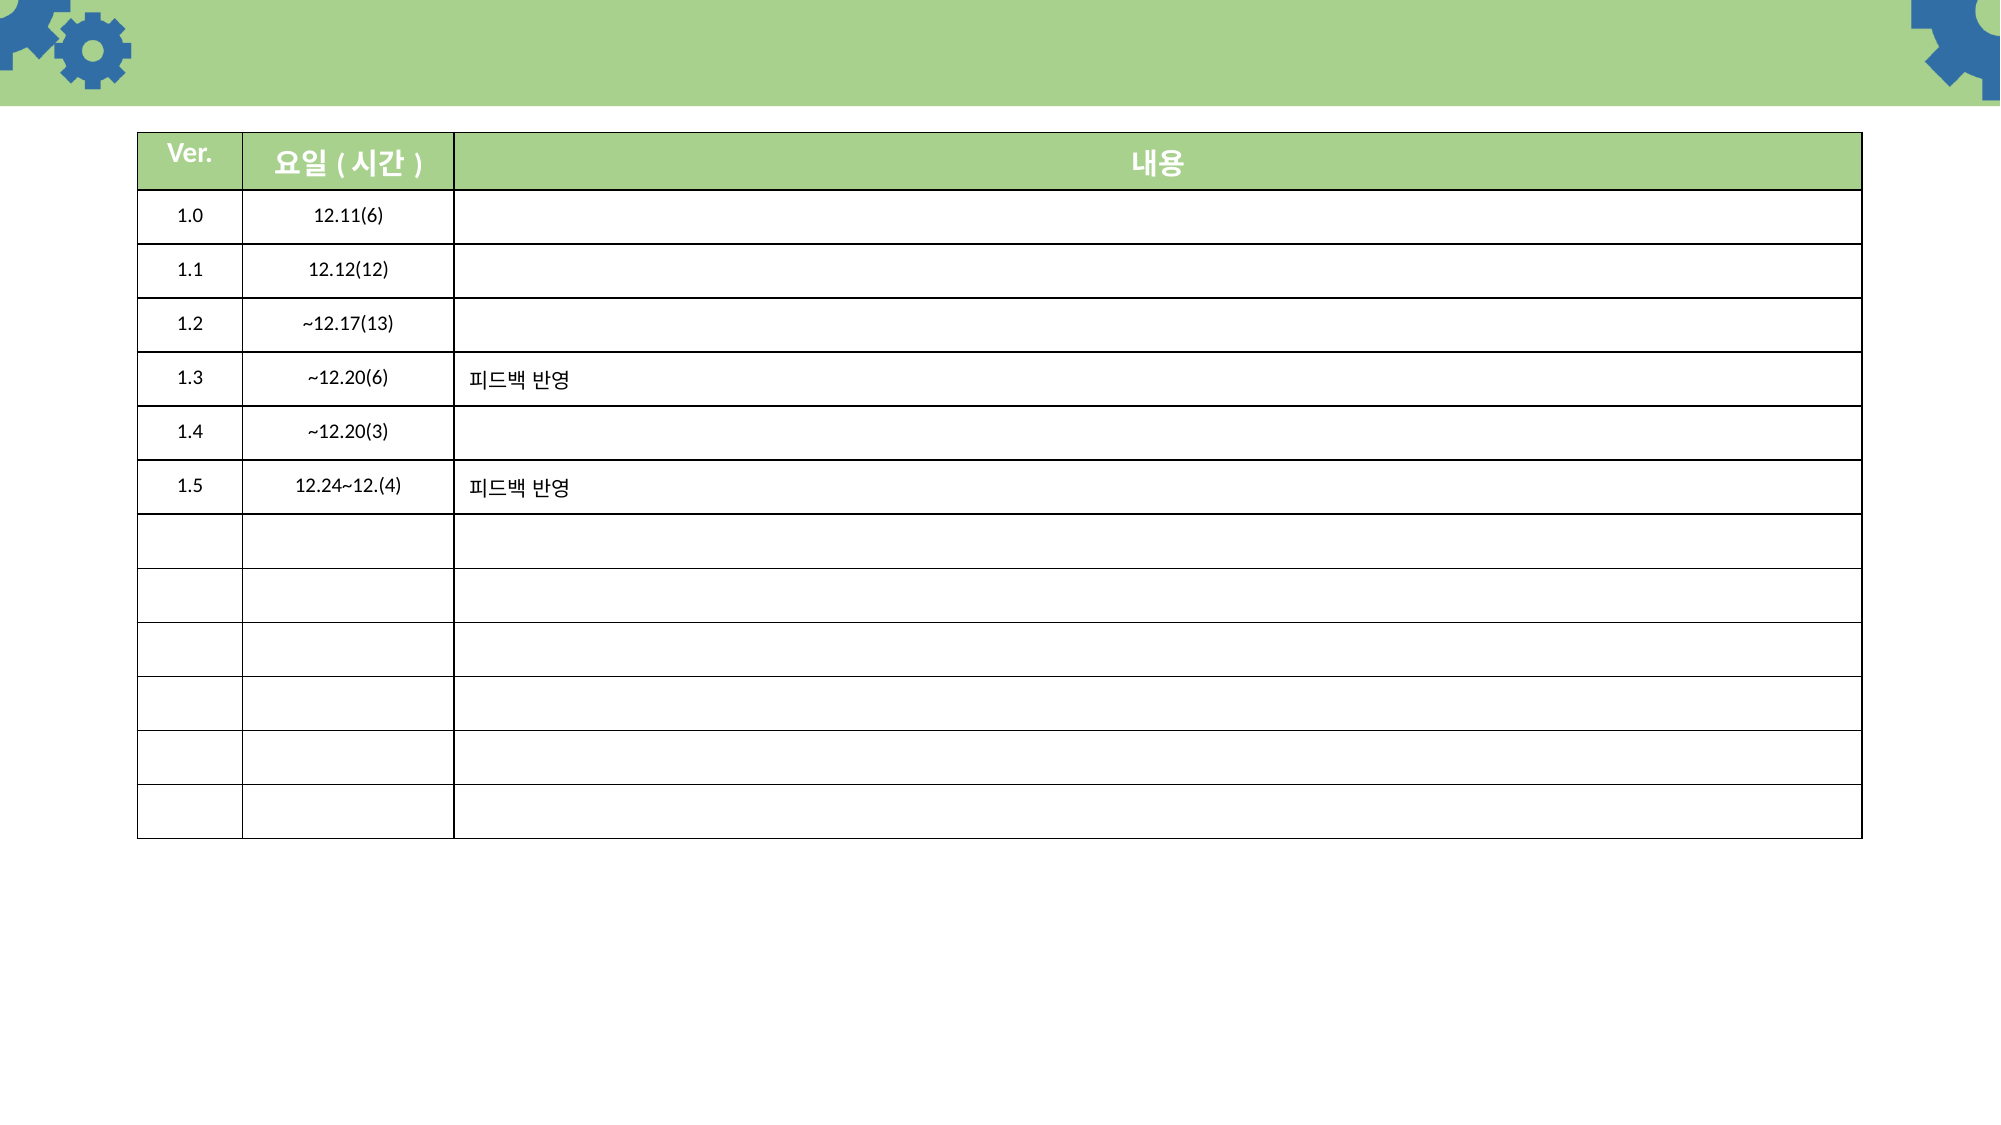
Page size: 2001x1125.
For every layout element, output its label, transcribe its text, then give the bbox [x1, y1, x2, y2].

table_cell [243, 785, 453, 838]
table_header 요일(시간) [243, 133, 453, 189]
table_cell [138, 785, 242, 838]
table_cell ~12.20(6) [243, 353, 453, 405]
table_cell [455, 299, 1861, 351]
table_cell [243, 623, 453, 676]
table_cell 12.11(6) [243, 191, 453, 243]
table_cell 12.12(12) [243, 245, 453, 297]
table_cell [455, 785, 1861, 838]
table_cell [455, 191, 1861, 243]
table_cell [138, 623, 242, 676]
table_cell ~12.17(13) [243, 299, 453, 351]
table_cell 피드백 반영 [455, 353, 1861, 405]
table_cell 1.4 [138, 407, 242, 459]
table_cell 1.2 [138, 299, 242, 351]
table_cell [138, 569, 242, 622]
table_cell [243, 569, 453, 622]
table_cell [243, 731, 453, 784]
table_cell 1.1 [138, 245, 242, 297]
table_cell [455, 623, 1861, 676]
table_header Ver. [138, 133, 242, 189]
table_cell 12.24~12.(4) [243, 461, 453, 513]
table_cell [455, 245, 1861, 297]
table_cell 1.5 [138, 461, 242, 513]
table_cell [138, 731, 242, 784]
table_cell [455, 731, 1861, 784]
table_cell 1.3 [138, 353, 242, 405]
table_cell [455, 407, 1861, 459]
table_cell 피드백 반영 [455, 461, 1861, 513]
table_cell 1.0 [138, 191, 242, 243]
table_cell ~12.20(3) [243, 407, 453, 459]
table_cell [243, 677, 453, 730]
table_cell [455, 515, 1861, 568]
table_cell [243, 515, 453, 568]
table_cell [455, 677, 1861, 730]
table_cell [138, 515, 242, 568]
table_header 내용 [455, 133, 1861, 189]
table_cell [138, 677, 242, 730]
table_cell [455, 569, 1861, 622]
